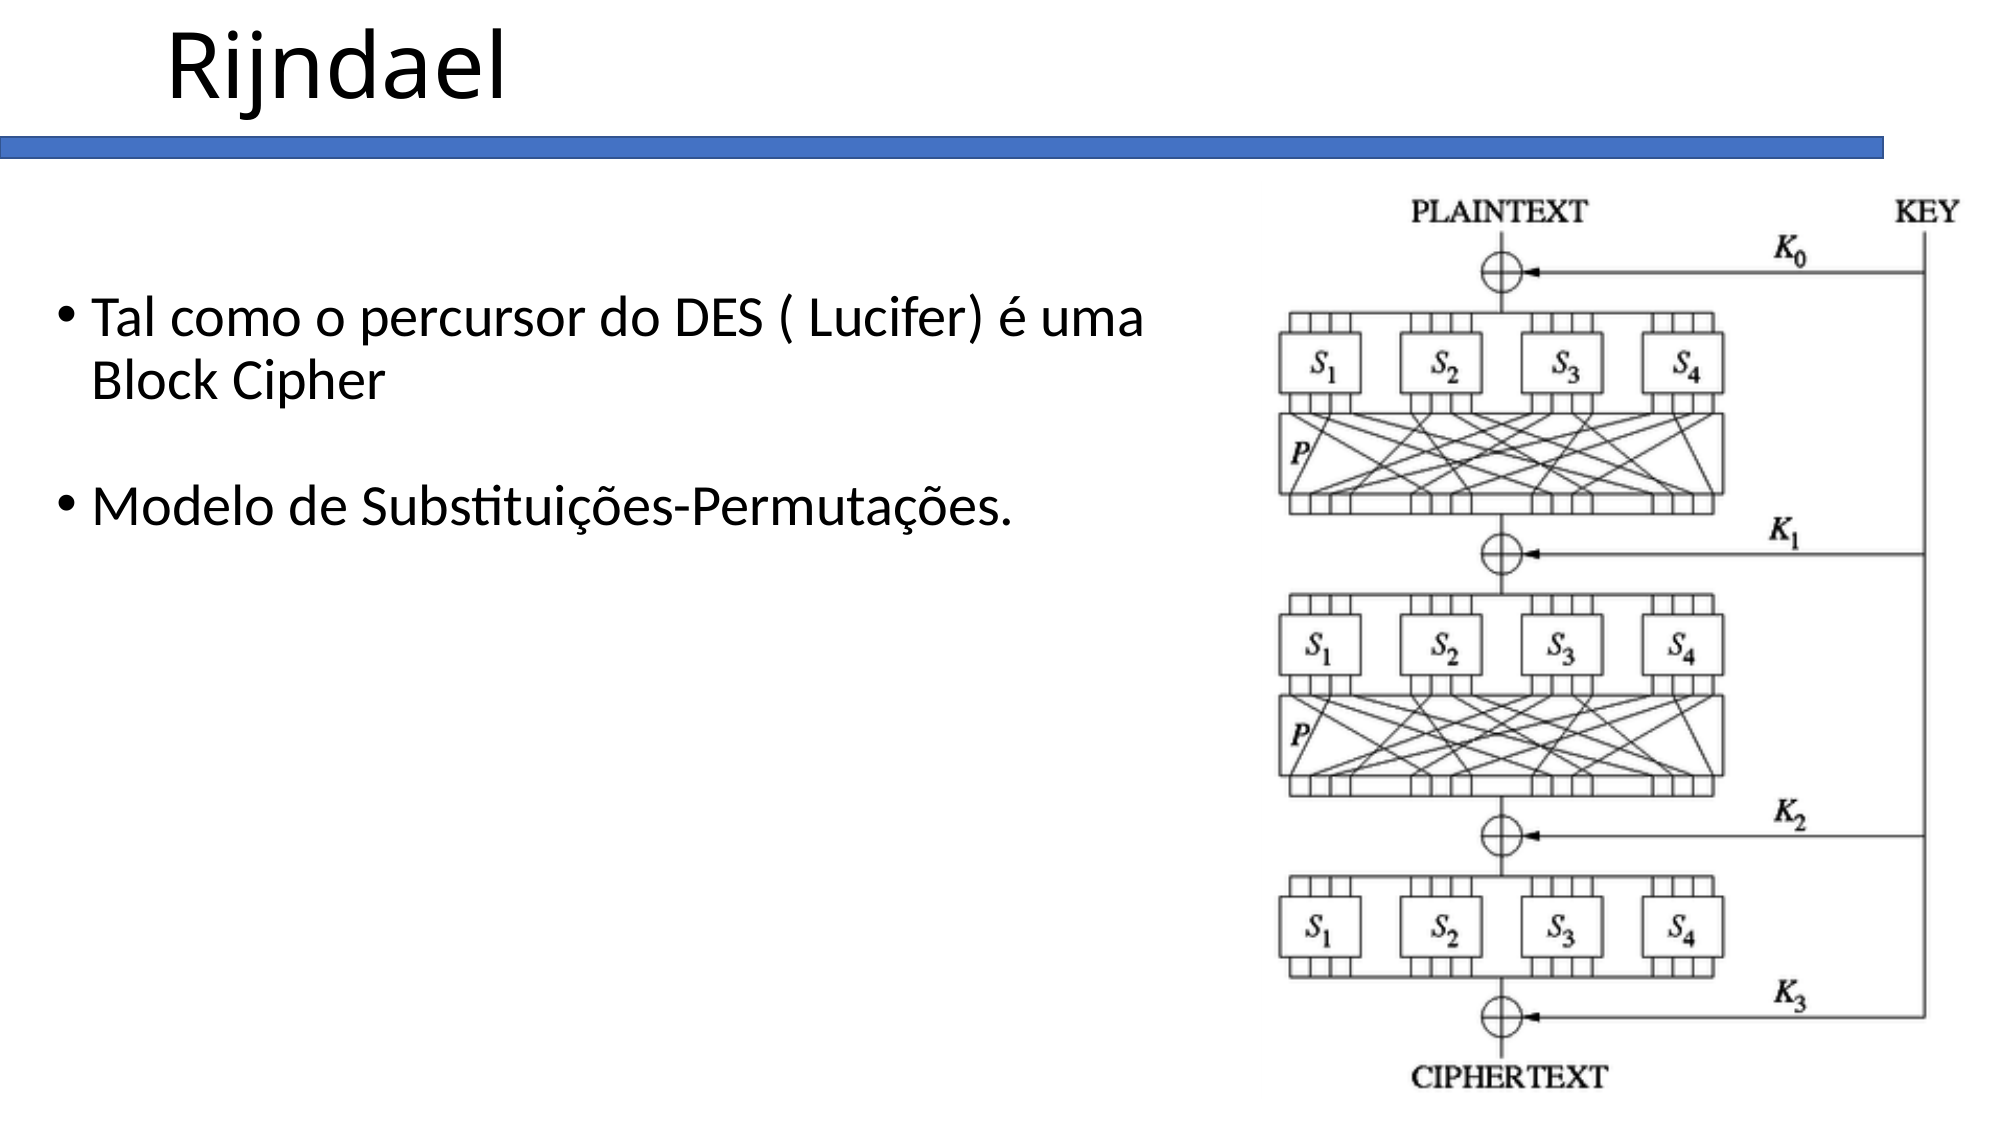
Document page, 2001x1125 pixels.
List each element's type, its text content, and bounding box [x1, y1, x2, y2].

text_box Tal como o percursor do DES ( Lucifer) é uma Block Cipher Modelo de Substituições-Permutações. [41, 278, 1217, 993]
picture [1260, 181, 1978, 1099]
text_box [0, 137, 1884, 159]
text_box Rijndael [0, 0, 1767, 137]
